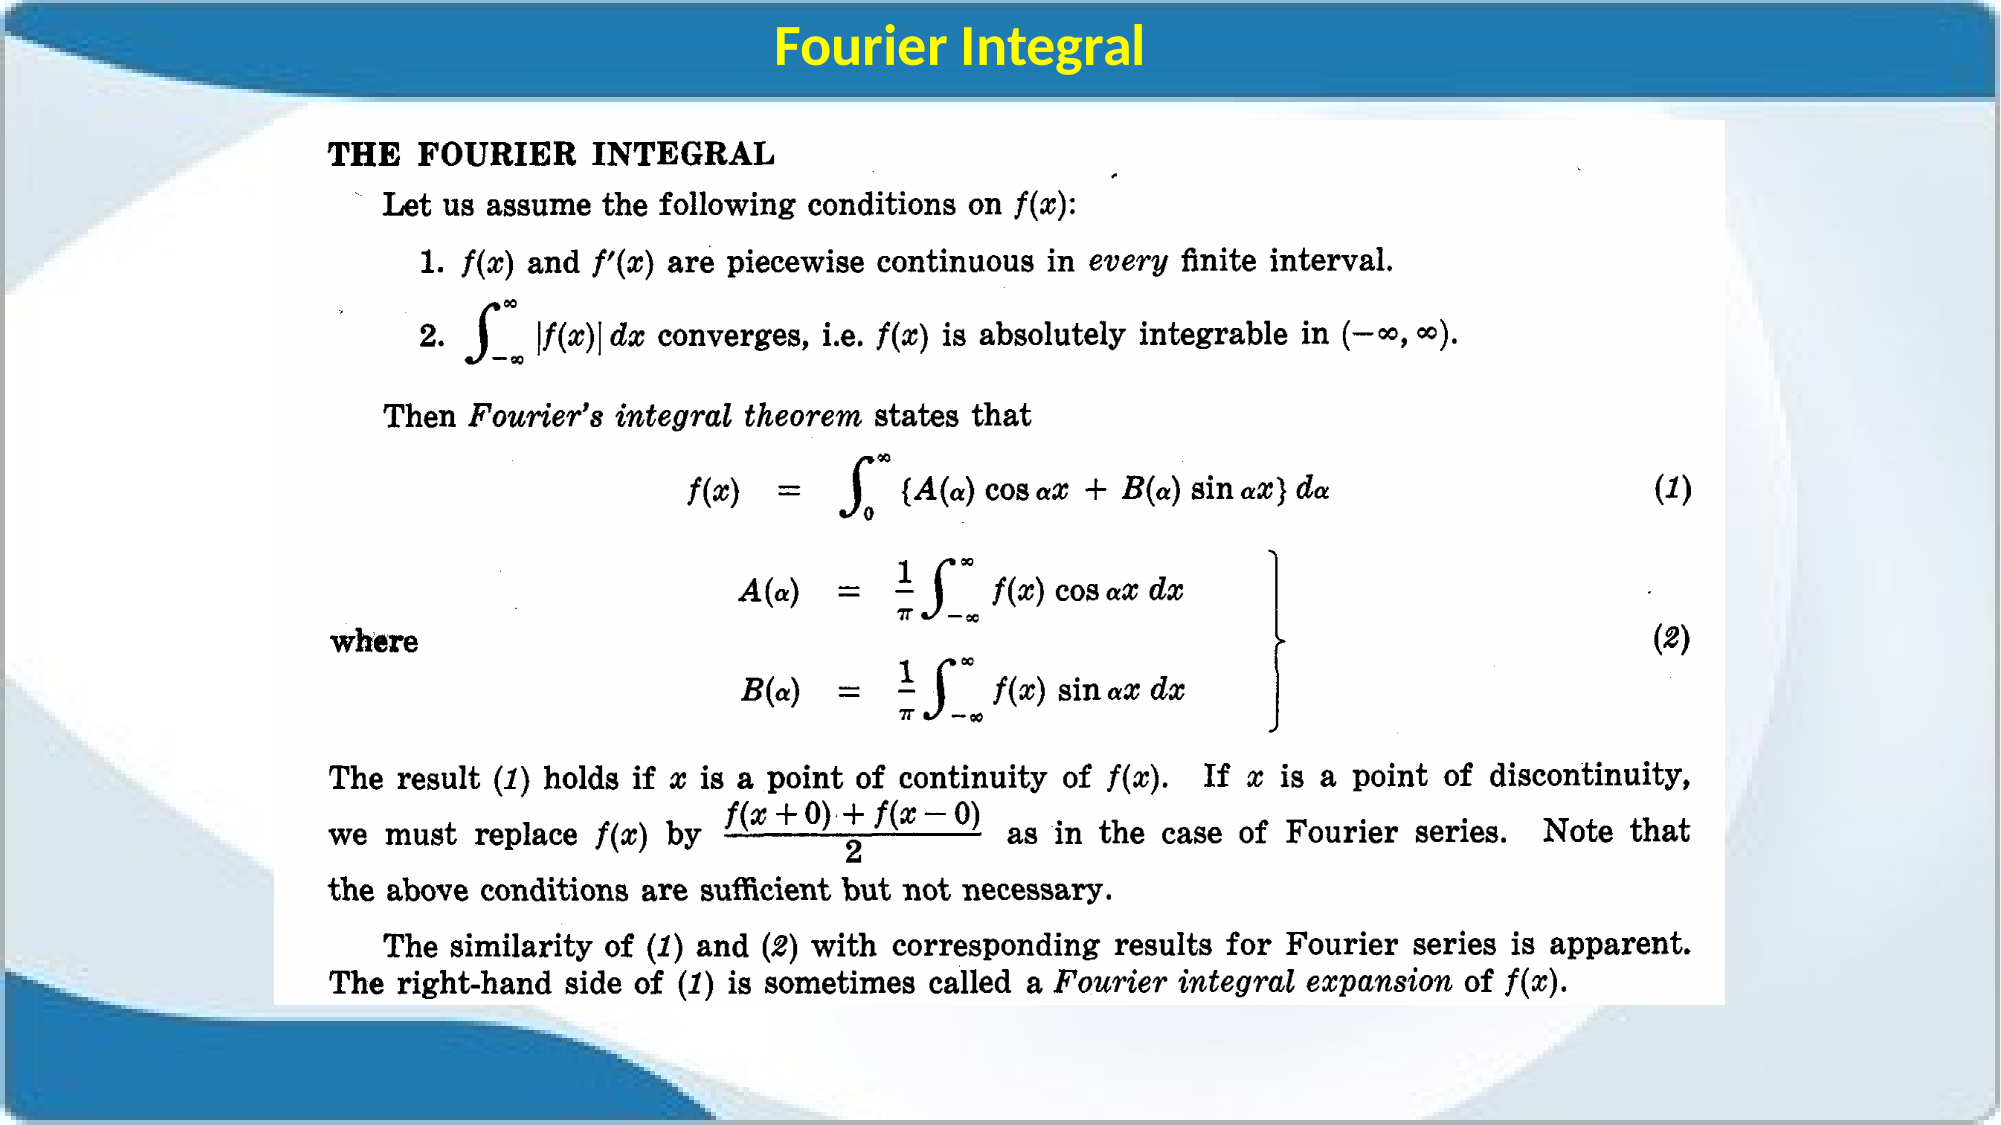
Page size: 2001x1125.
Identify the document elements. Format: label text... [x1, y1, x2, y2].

picture [0, 0, 2001, 1125]
text_box Fourier Integral [759, 0, 1161, 85]
